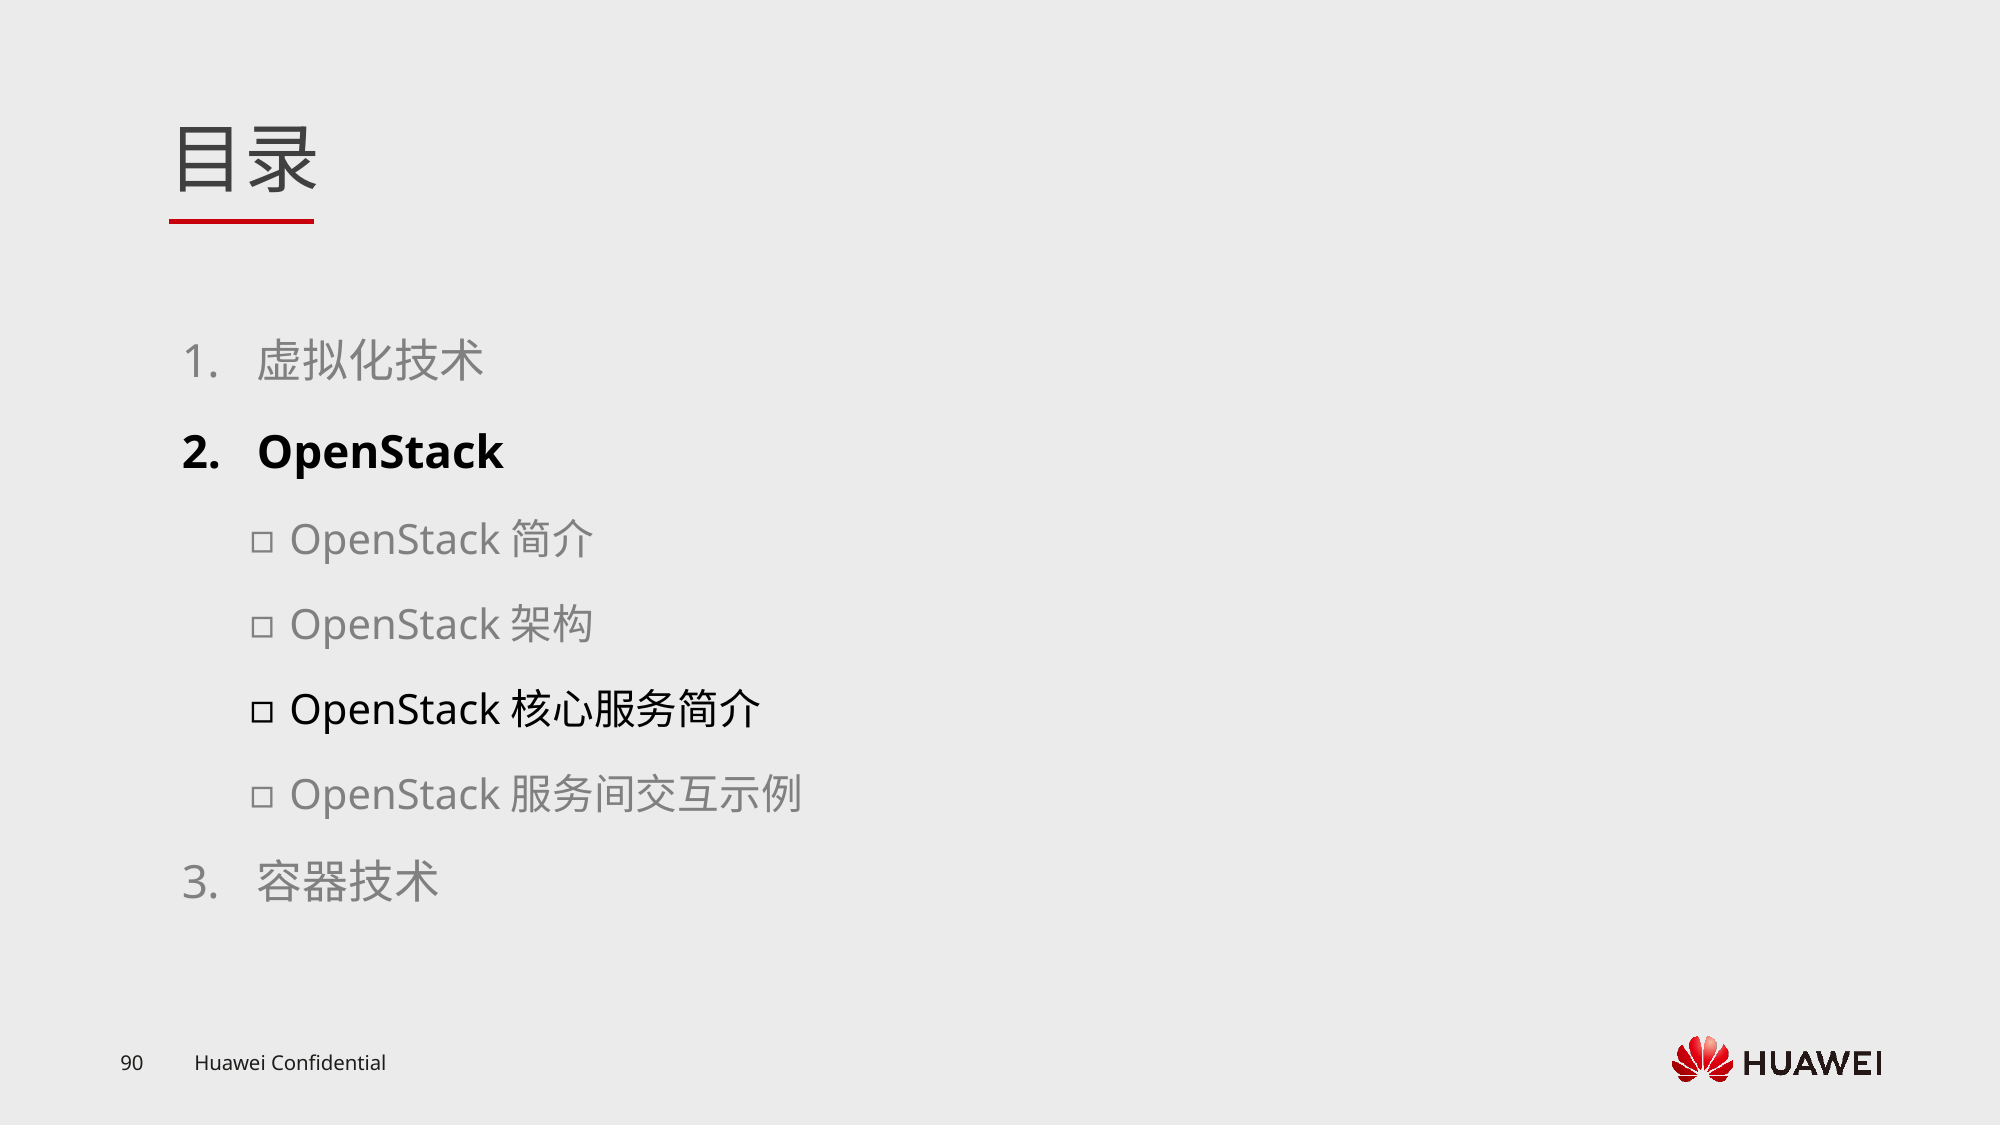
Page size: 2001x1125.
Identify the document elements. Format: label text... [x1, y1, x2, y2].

picture [1672, 1036, 1881, 1082]
list 虚拟化技术 OpenStack OpenStack简介 OpenStack架构 OpenStack核心服务简介 OpenStack服务间交互示例 容器技术 [167, 302, 1833, 970]
